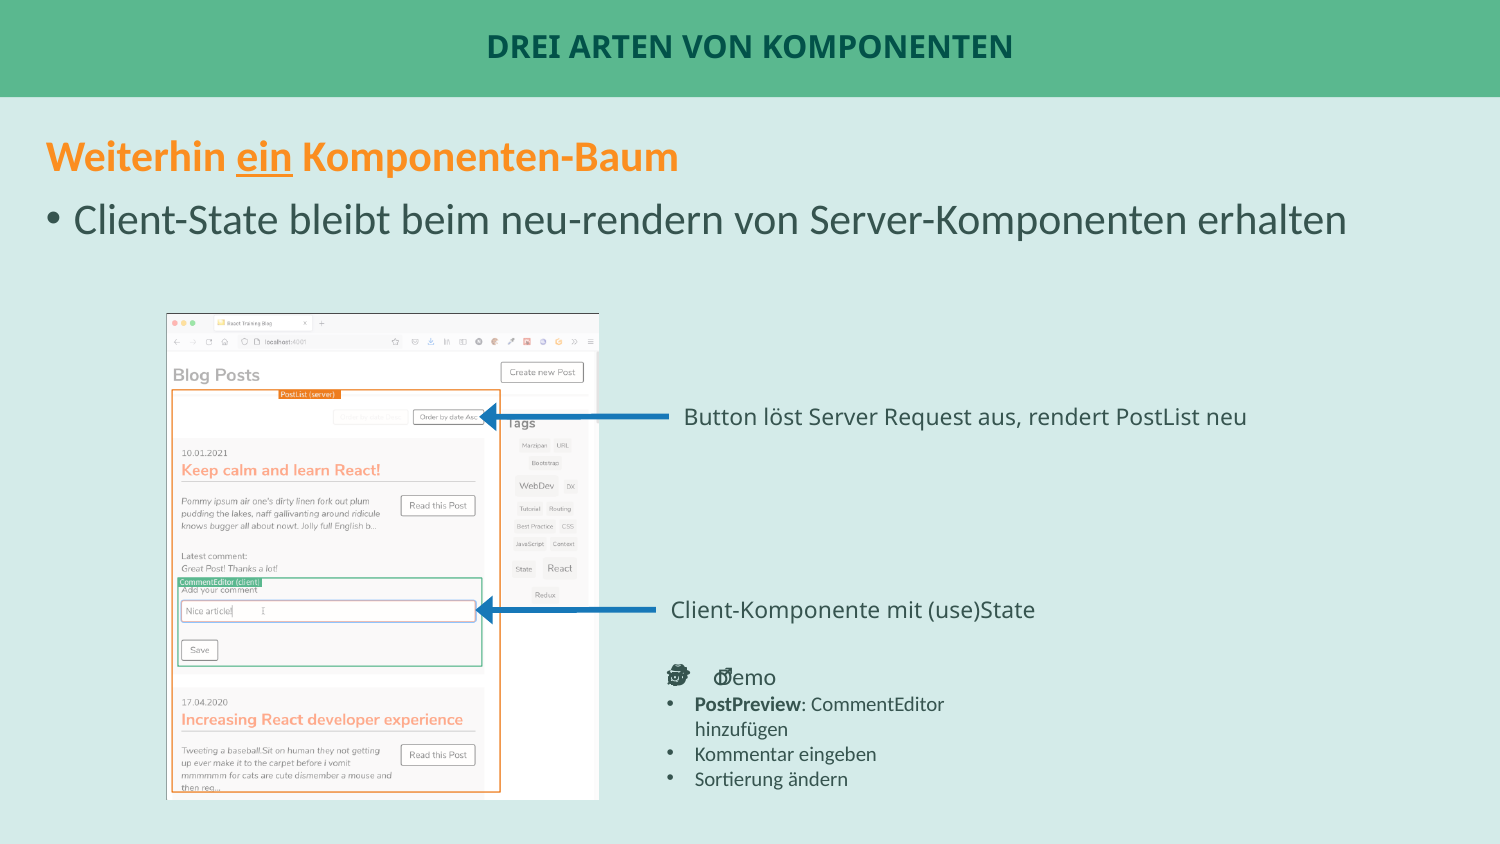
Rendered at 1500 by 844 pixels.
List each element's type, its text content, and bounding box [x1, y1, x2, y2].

text_box Button löst Server Request aus, rendert PostList neu [668, 395, 1288, 438]
title Drei Arten von Komponenten [0, 0, 1500, 98]
list Weiterhin ein Komponenten-Baum Client-State bleibt beim neu-rendern von Server-Komponenten erhalten [30, 126, 1470, 782]
text_box 🕵️‍♂️ Demo PostPreview: CommentEditor hinzufügen Kommentar eingeben Sortierung ändern [651, 654, 1006, 798]
text_box Client-Komponente mit (use)State [655, 588, 1128, 631]
picture [166, 313, 599, 800]
